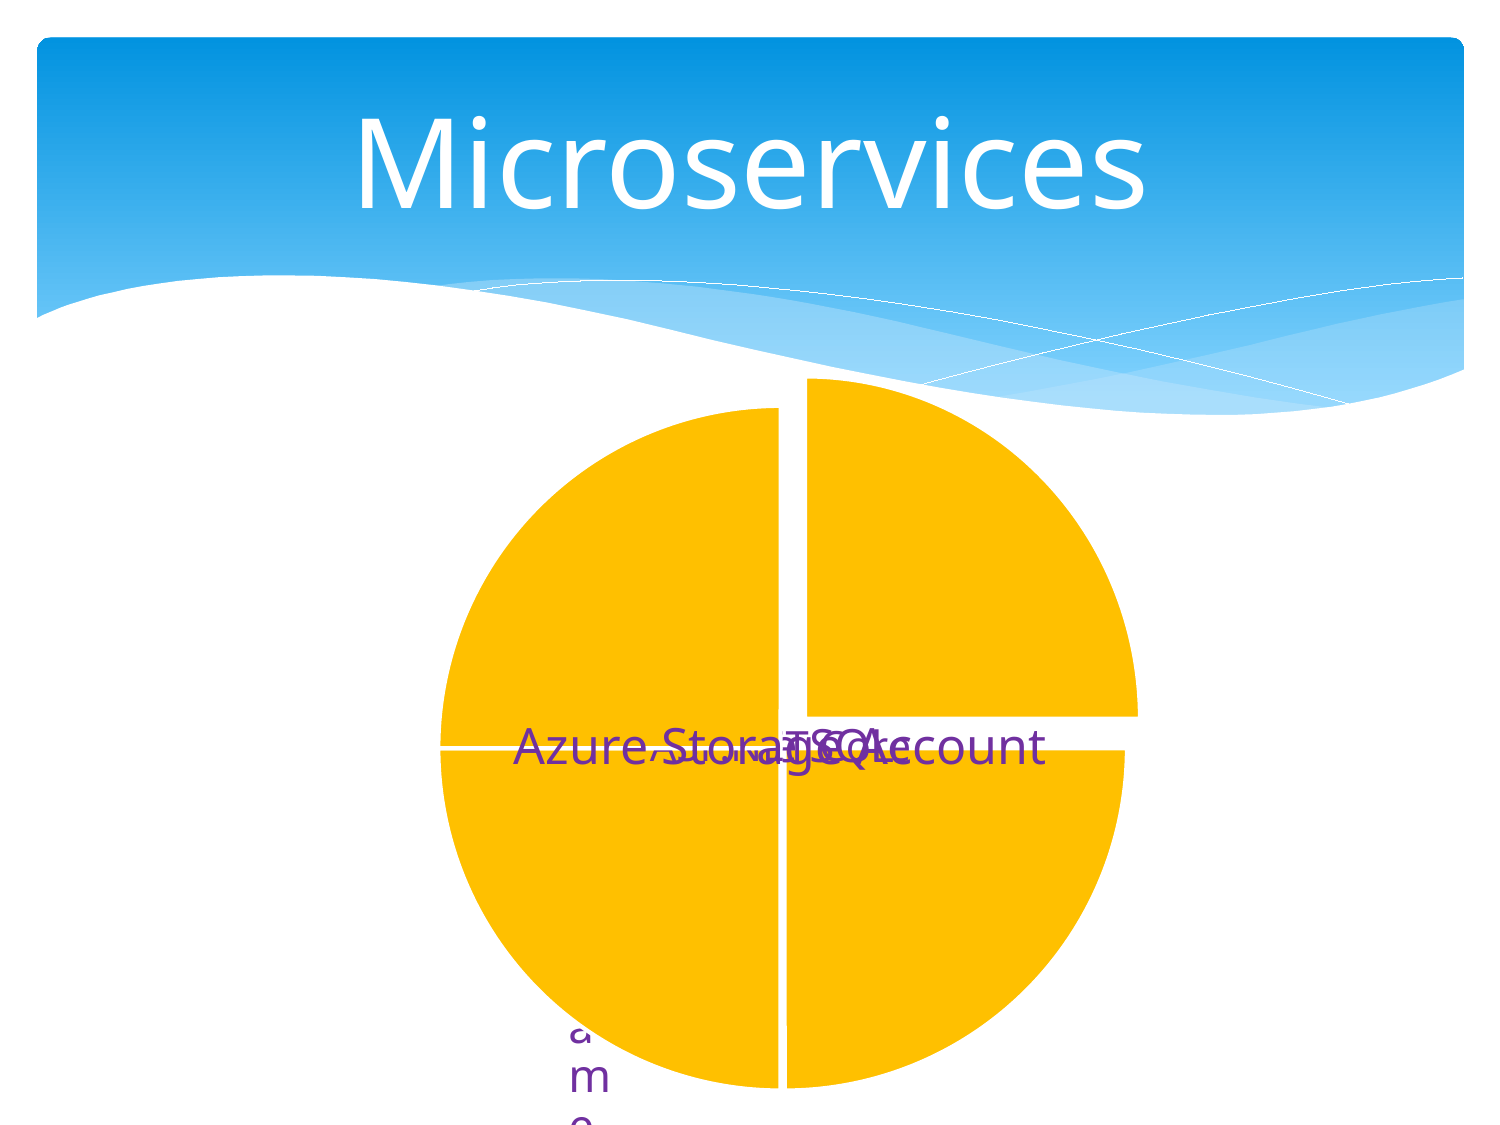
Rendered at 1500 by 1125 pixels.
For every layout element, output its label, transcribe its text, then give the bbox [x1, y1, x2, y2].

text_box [300, 325, 1282, 1125]
title Microservices [75, 55, 1425, 261]
